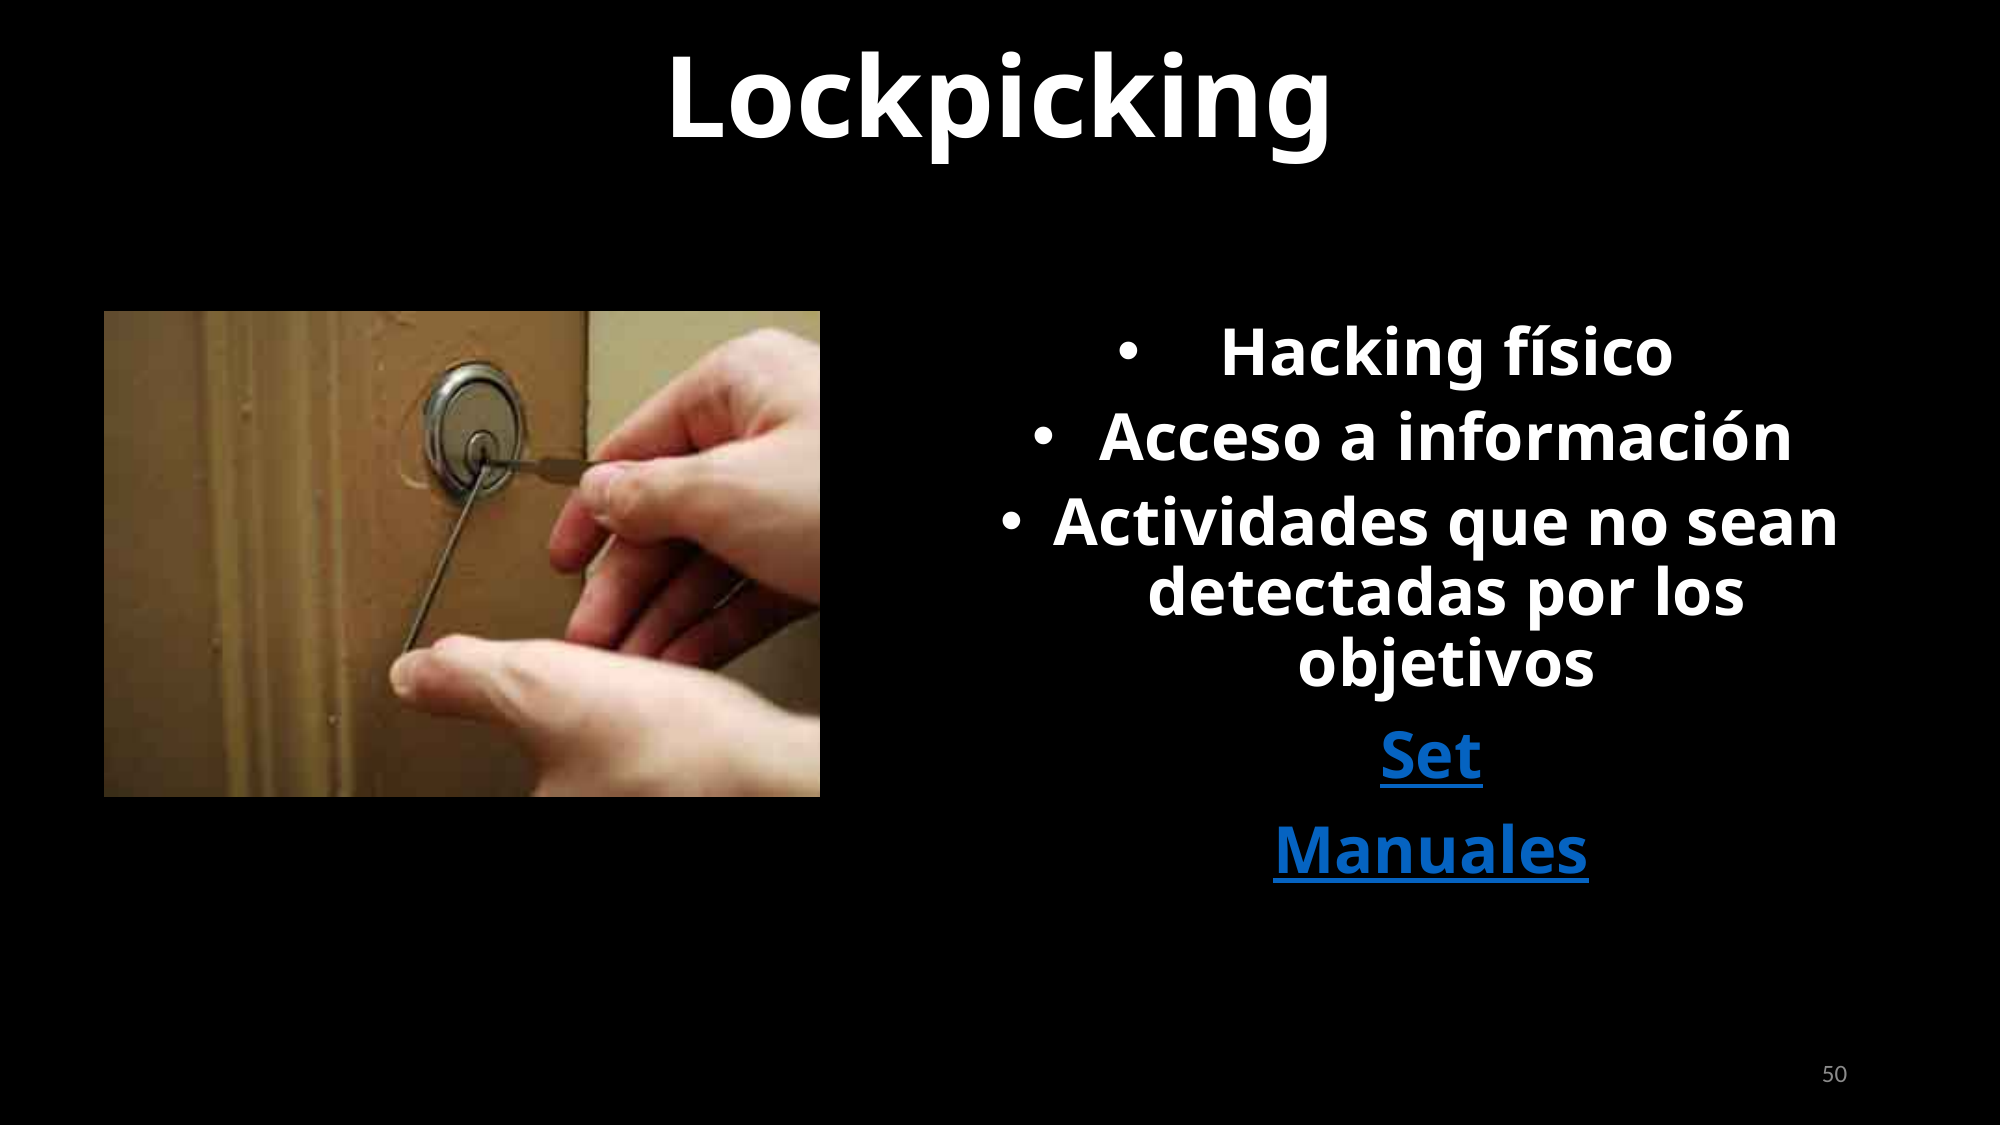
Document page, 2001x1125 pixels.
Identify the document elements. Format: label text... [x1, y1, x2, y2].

text_box Hacking físico Acceso a información Actividades que no sean detectadas por los objetivos Set Manuales [962, 311, 1901, 900]
slide_number 50 [1412, 1042, 1863, 1103]
picture [104, 311, 820, 797]
text_box Lockpicking [0, 17, 2000, 167]
